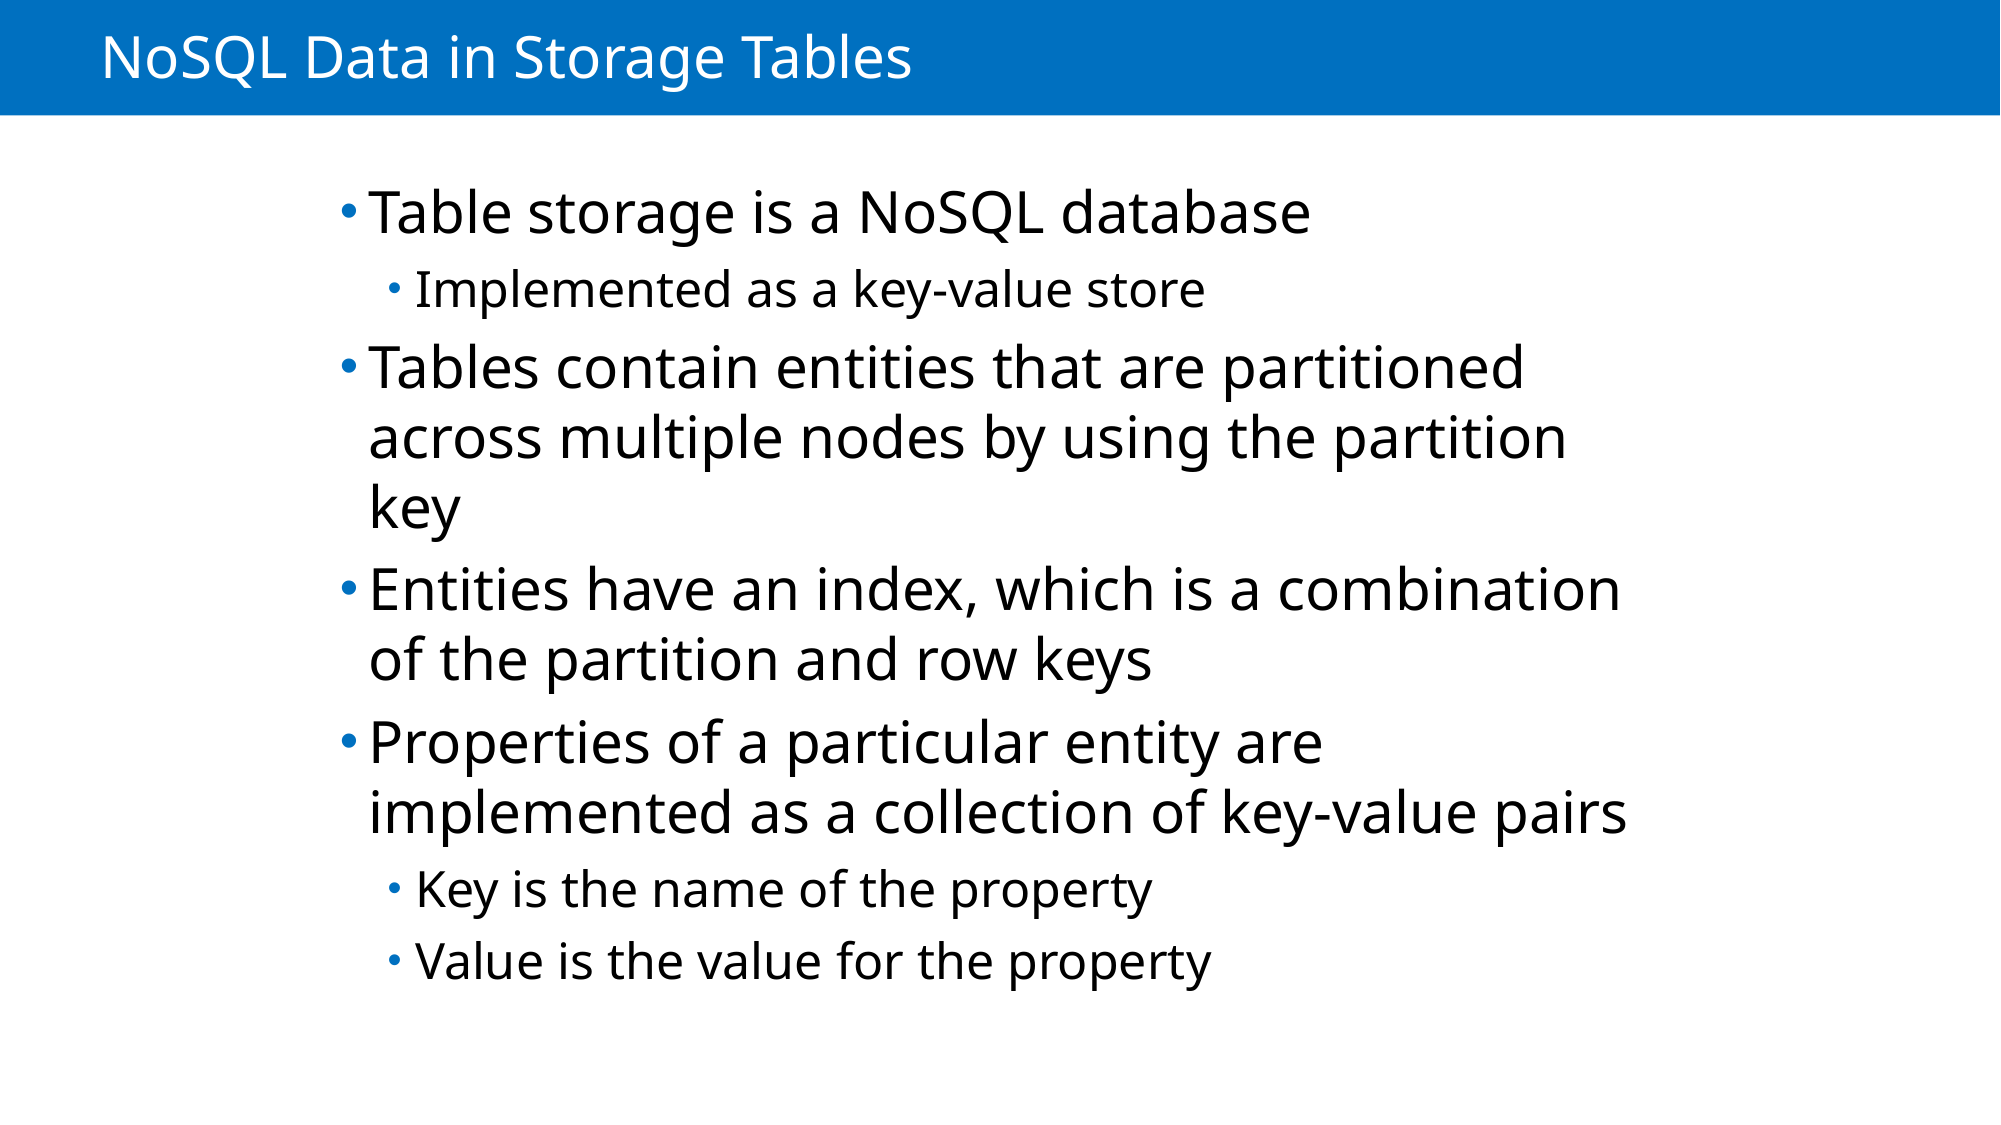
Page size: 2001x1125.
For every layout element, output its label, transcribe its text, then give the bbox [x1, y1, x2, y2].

text_box Table storage is a NoSQL database Implemented as a key-value store Tables contain entities that are partitioned across multiple nodes by using the partition key Entities have an index, which is a combination of the partition and row keys Properties of a particular entity are implemented as a collection of key-value pairs Key is the name of the property Value is the value for the property [325, 167, 1658, 1012]
title NoSQL Data in Storage Tables [100, 0, 1802, 122]
